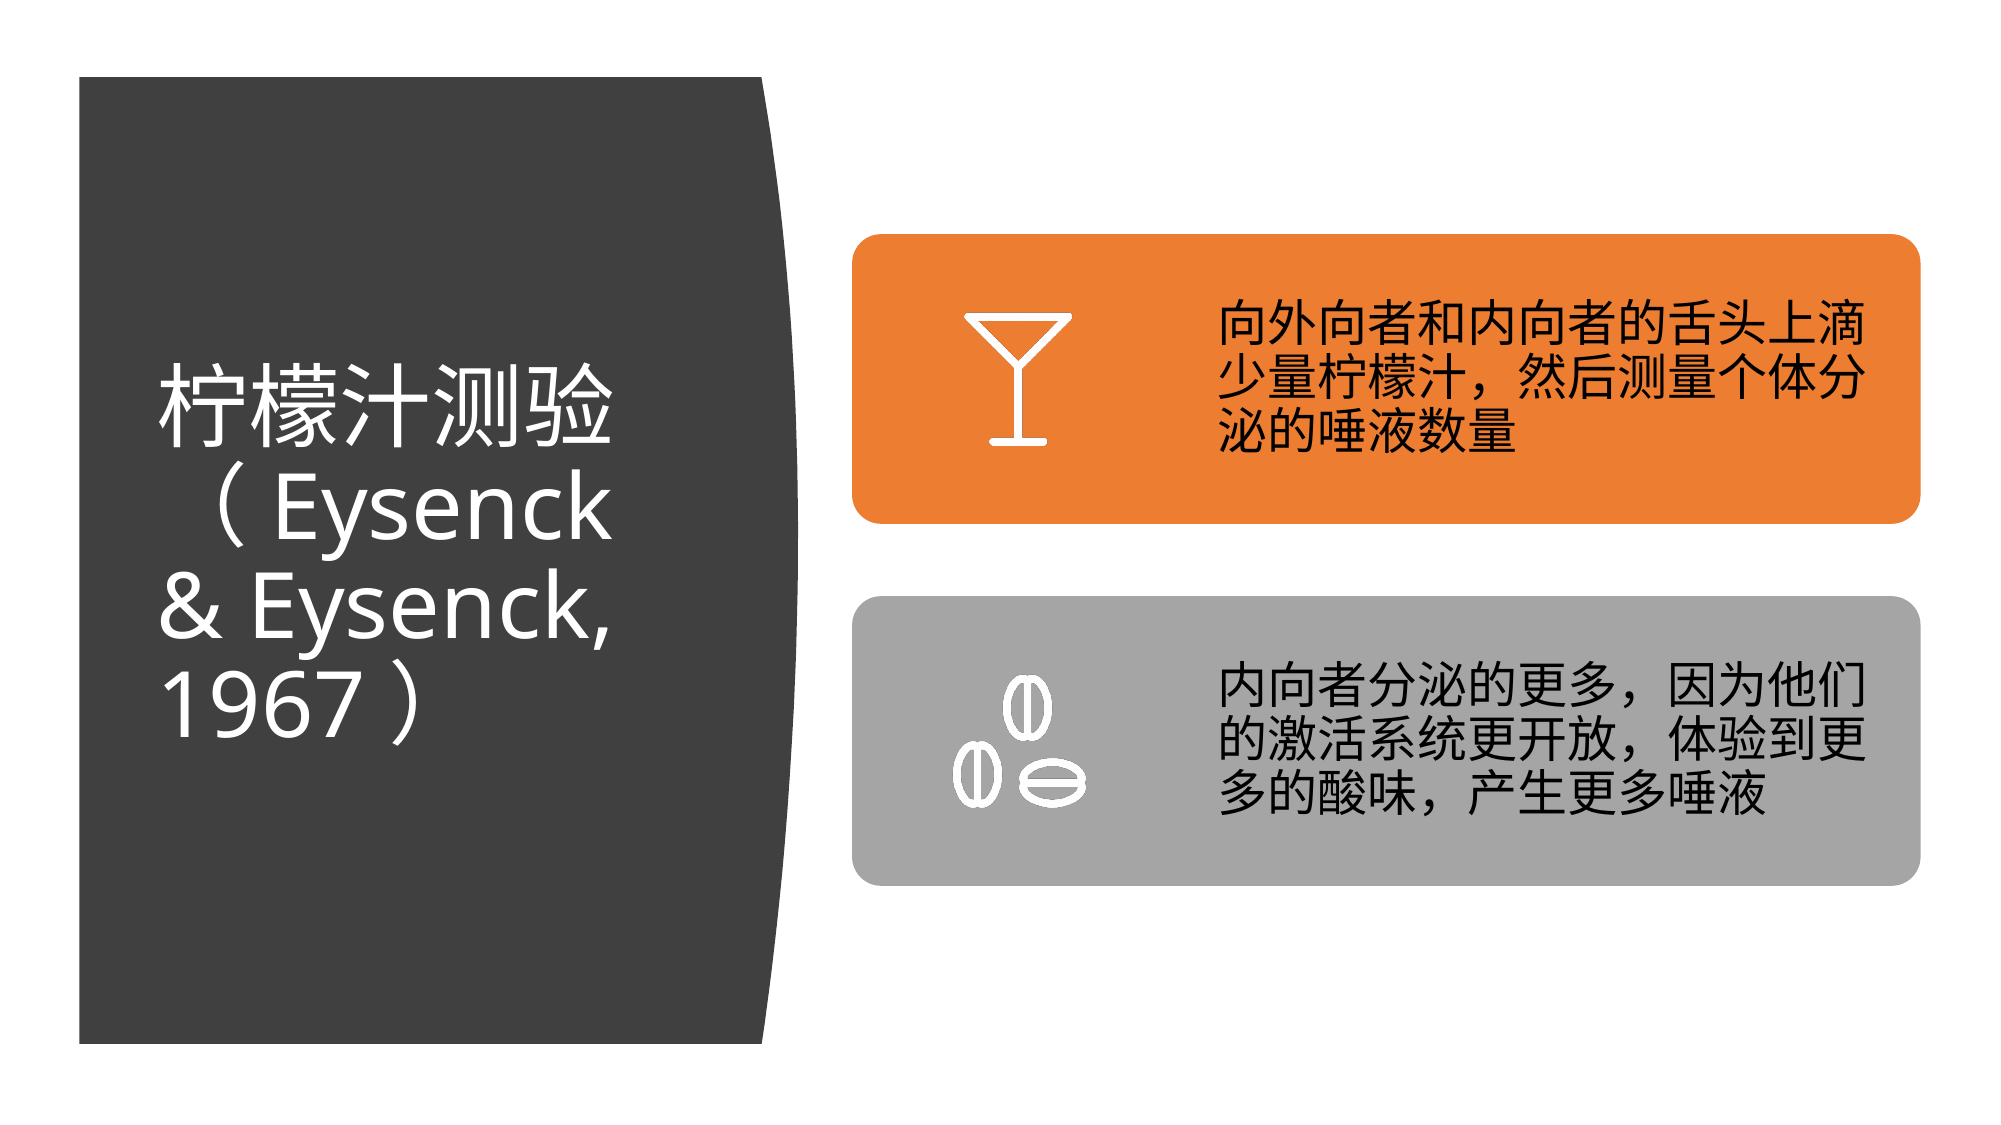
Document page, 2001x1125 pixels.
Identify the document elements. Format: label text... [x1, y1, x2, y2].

title 柠檬汁测验（Eysenck & Eysenck, 1967） [141, 166, 702, 953]
text_box [78, 76, 800, 1045]
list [852, 77, 1921, 1043]
